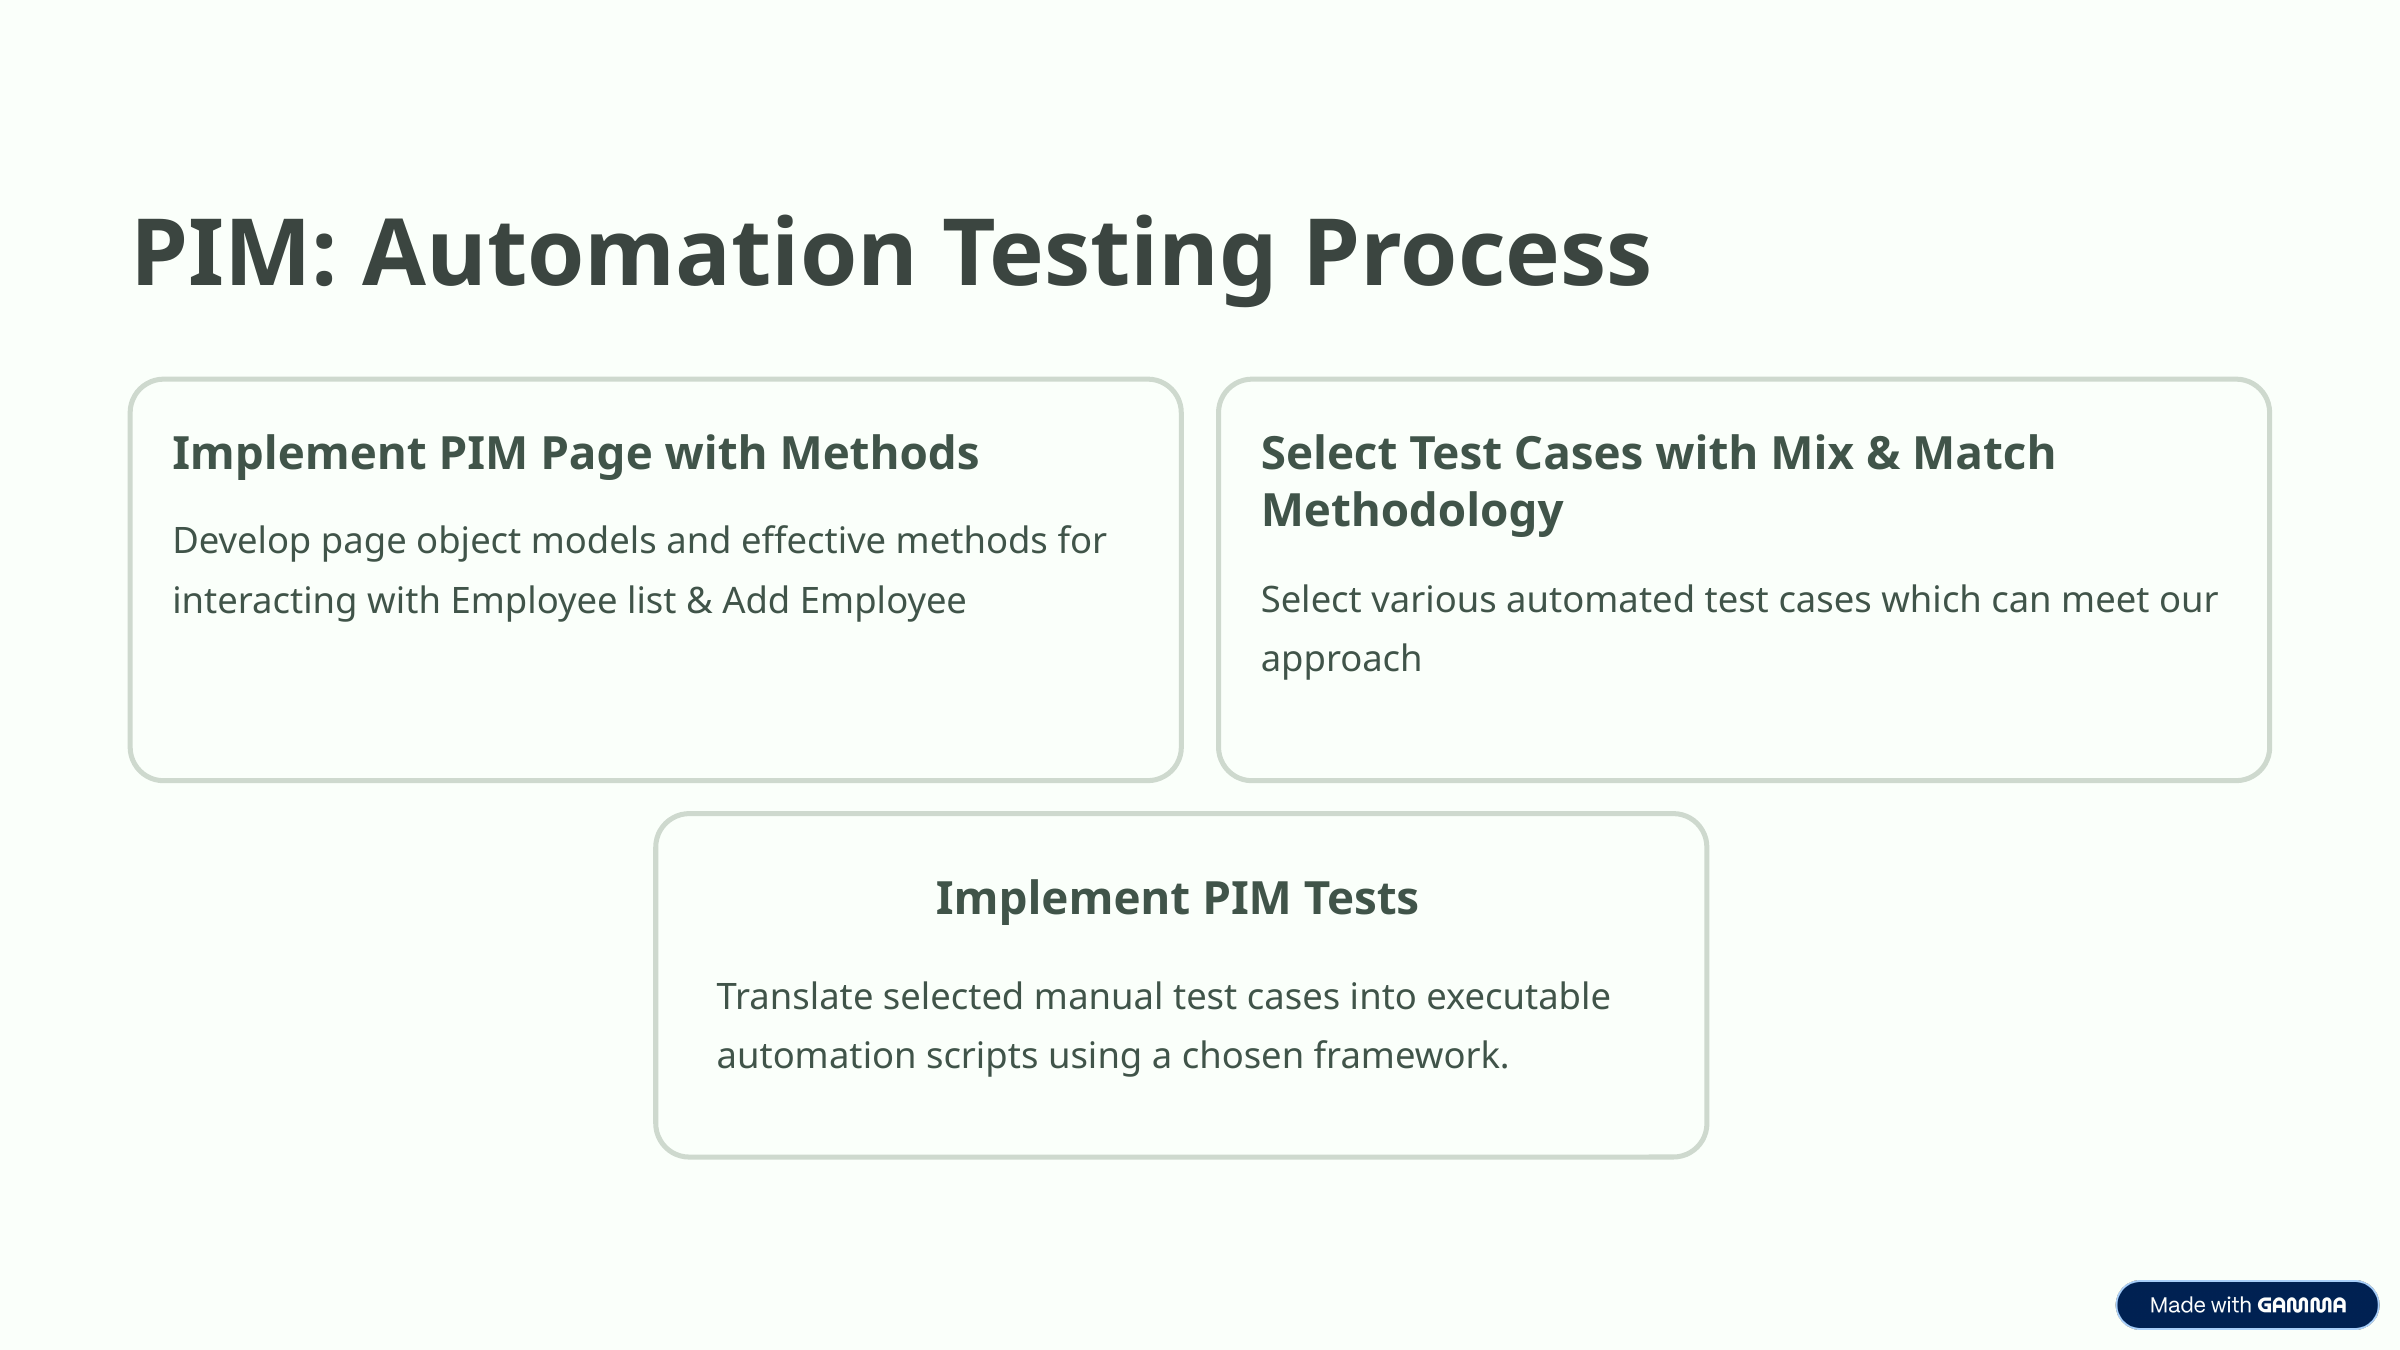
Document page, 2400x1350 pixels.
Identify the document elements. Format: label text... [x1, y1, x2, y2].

text_box Develop page object models and effective methods for interacting with Employee list & Add Employee [172, 501, 1140, 621]
picture [2106, 1271, 2389, 1339]
text_box Select Test Cases with Mix & Match Methodology [1260, 421, 2228, 538]
text_box Translate selected manual test cases into executable automation scripts using a chosen framework. [716, 957, 1684, 1077]
text_box Implement PIM Tests [935, 866, 1502, 925]
text_box [655, 813, 1707, 1158]
text_box Select various automated test cases which can meet our approach [1260, 559, 2228, 739]
text_box [1218, 379, 2270, 781]
text_box PIM: Automation Testing Process [130, 188, 1832, 305]
text_box [130, 379, 1182, 781]
text_box Implement PIM Page with Methods [172, 421, 1060, 480]
